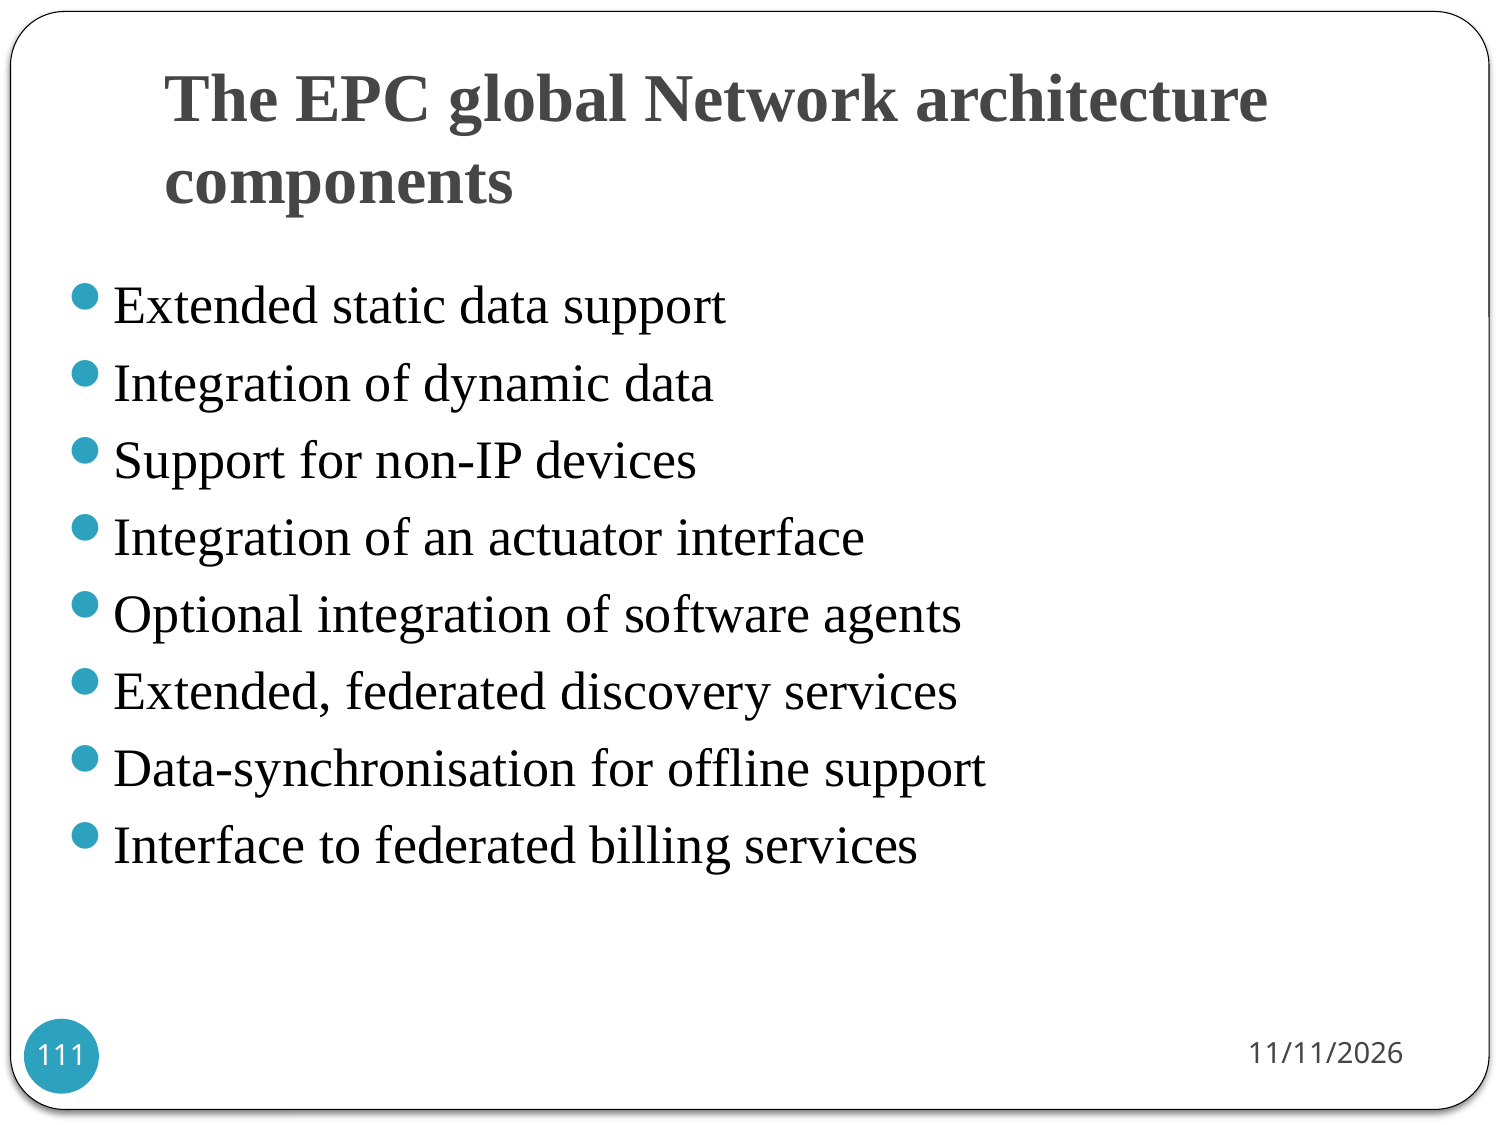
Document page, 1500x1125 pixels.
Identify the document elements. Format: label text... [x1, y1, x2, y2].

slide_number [1012, 1015, 1419, 1094]
slide_number 111 [23, 1018, 99, 1094]
list Extended static data support Integration of dynamic data Support for non-IP devices Integration of an actuator interface Optional integration of software agents Extended, federated discovery services Data-synchronisation for offline support Interface to federated billing services [53, 262, 1425, 1000]
title The EPC global Network architecture components [150, 44, 1425, 233]
